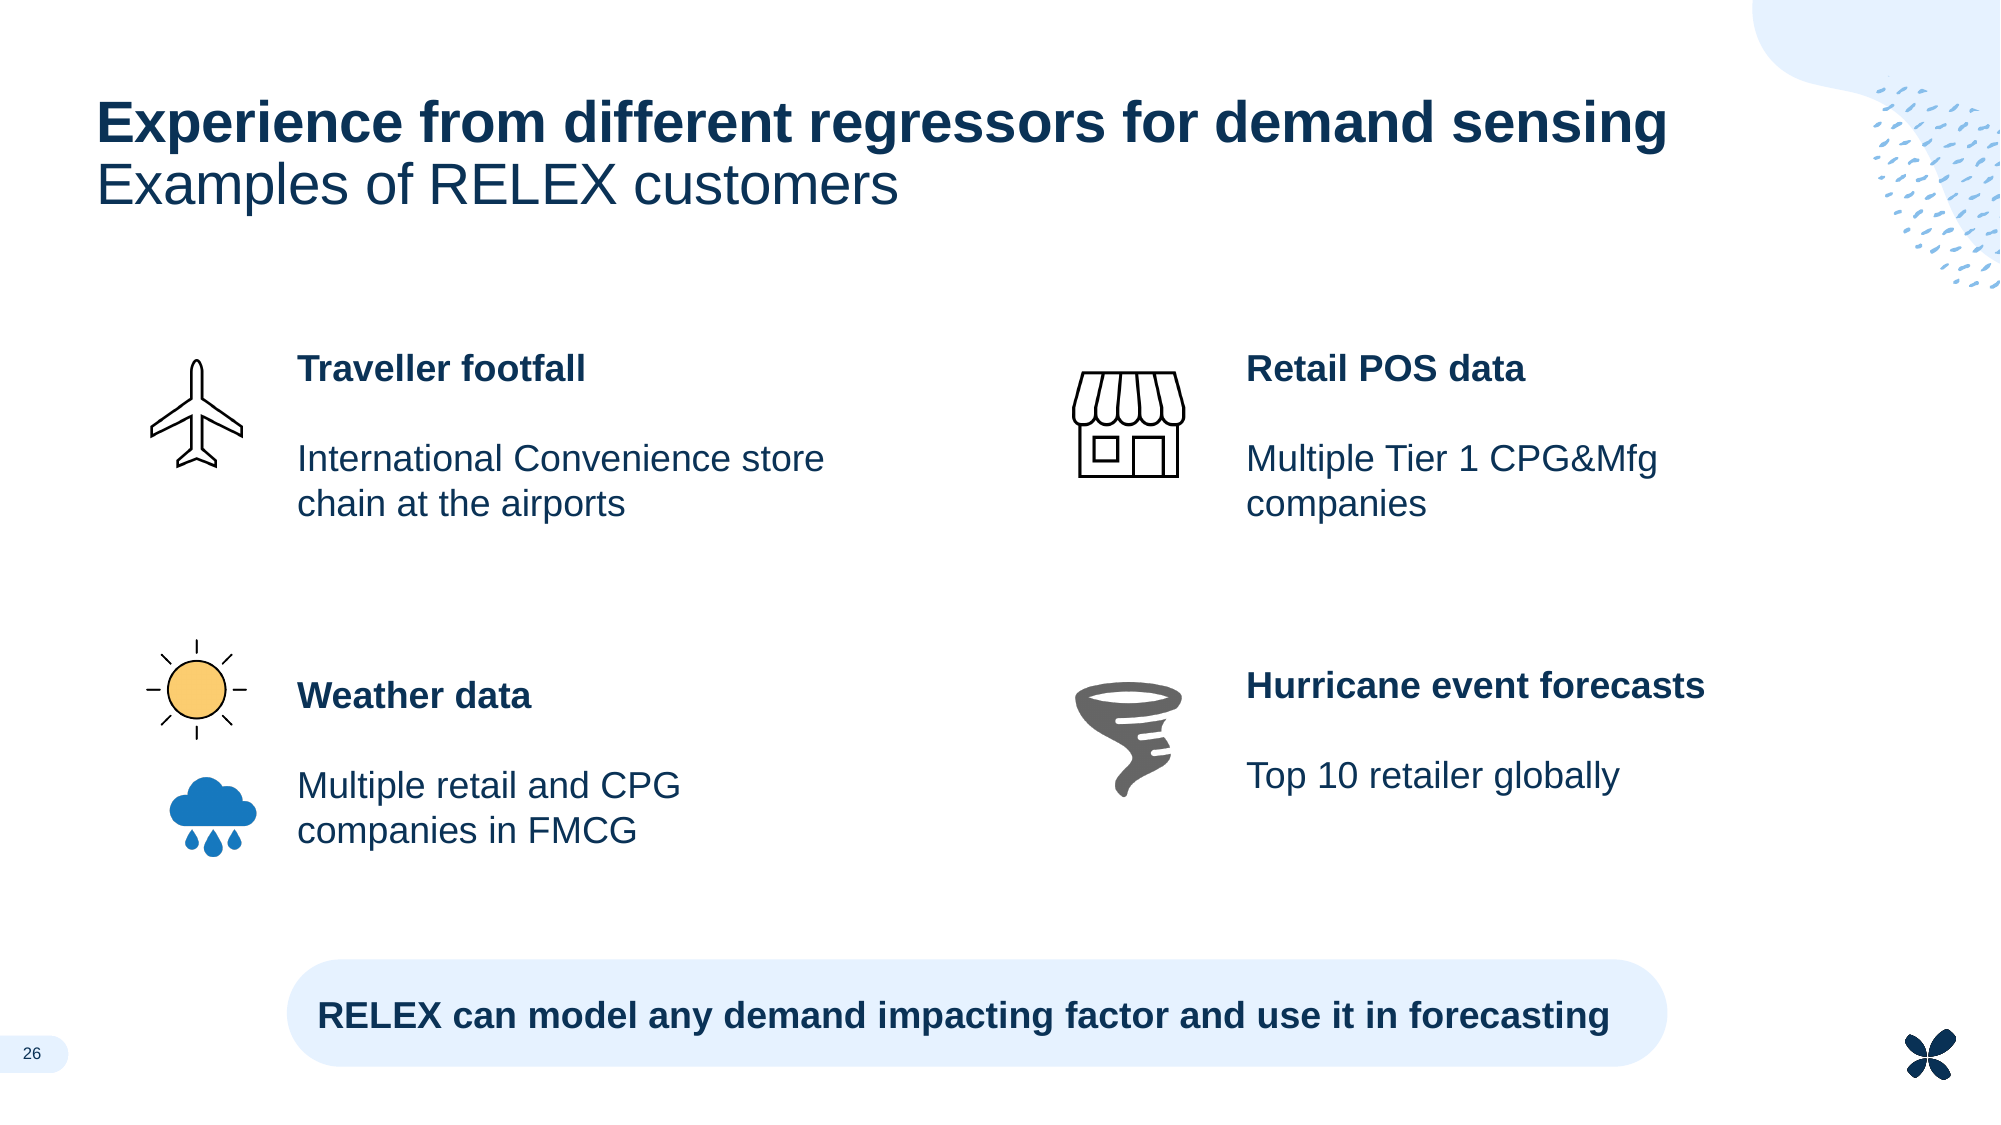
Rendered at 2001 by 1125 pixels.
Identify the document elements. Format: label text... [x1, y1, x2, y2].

title Experience from different regressors for demand sensing Examples of RELEX customers [96, 91, 1904, 239]
picture [131, 348, 262, 479]
picture [1905, 1029, 1956, 1080]
text_box Traveller footfall International Convenience store chain at the airports [282, 336, 872, 577]
picture [146, 639, 247, 740]
slide_number 26 [0, 1023, 65, 1083]
text_box Retail POS data Multiple Tier 1 CPG&Mfg companies [1231, 336, 1718, 532]
picture [1053, 349, 1204, 500]
text_box Weather data Multiple retail and CPG companies in FMCG [282, 663, 872, 904]
text_box Hurricane event forecasts Top 10 retailer globally [1231, 653, 1750, 849]
picture [1053, 663, 1204, 814]
text_box RELEX can model any demand impacting factor and use it in forecasting [285, 958, 1669, 1068]
picture [153, 757, 273, 877]
